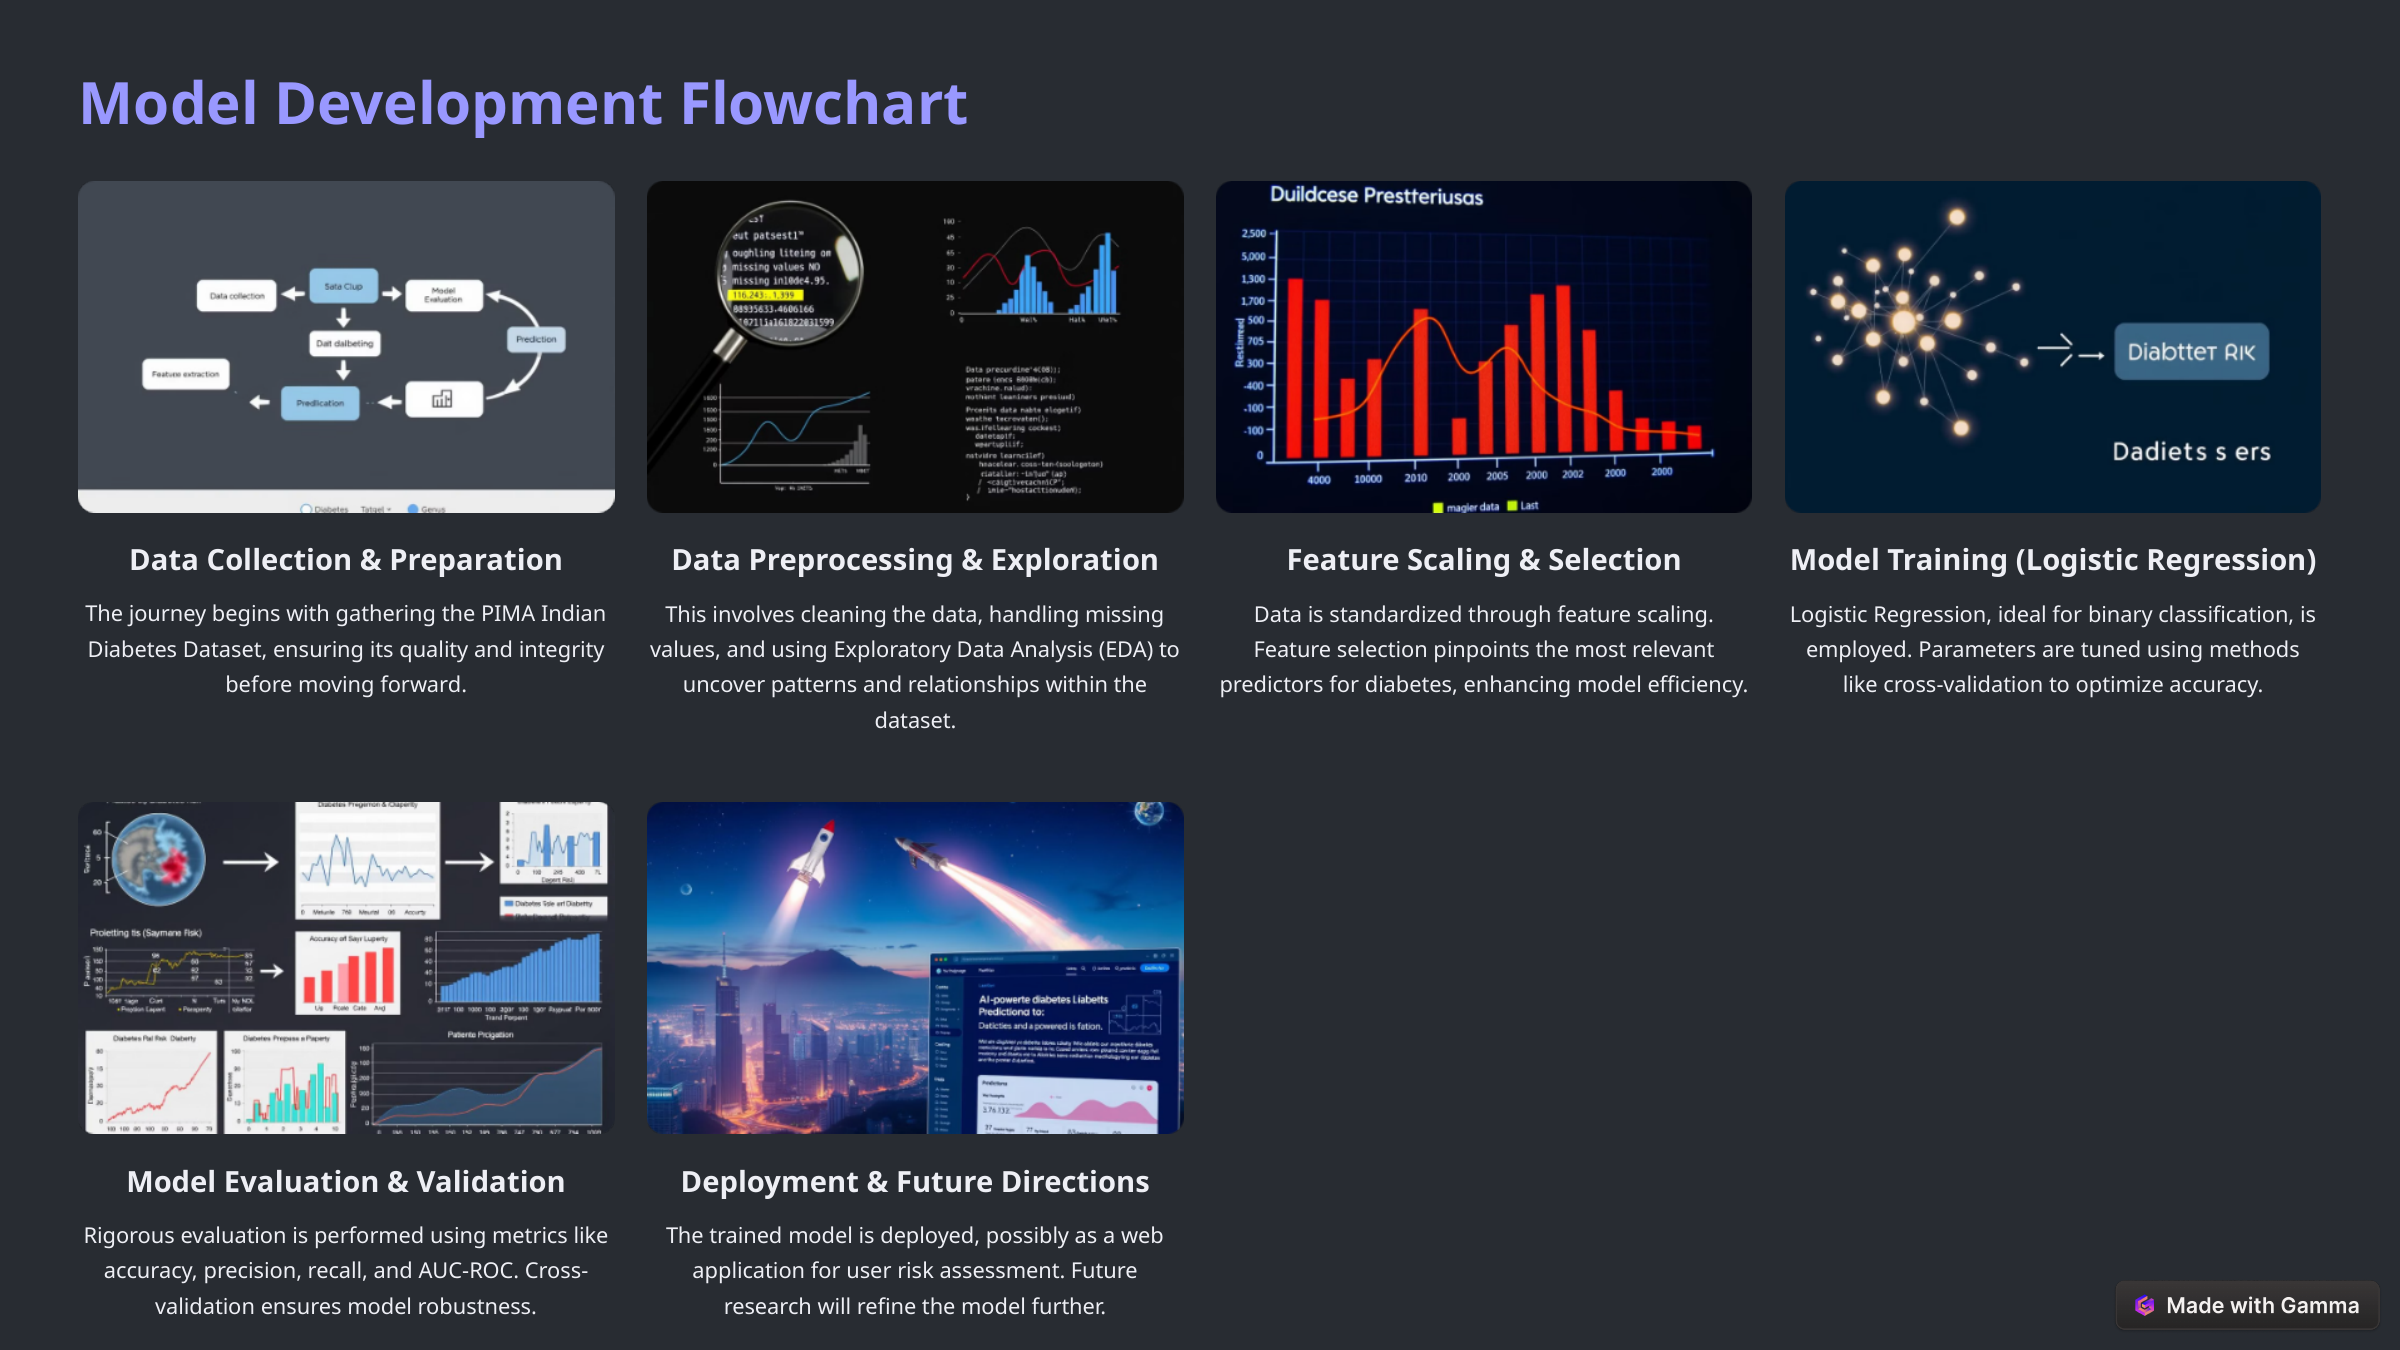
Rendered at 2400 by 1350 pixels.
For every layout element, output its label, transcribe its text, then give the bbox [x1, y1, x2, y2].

text_box Feature Scaling & Selection [1303, 540, 1666, 578]
text_box Logistic Regression, ideal for binary classification, is employed. Parameters are tuned using methods like cross-validation to optimize accuracy. [1785, 590, 2321, 736]
picture [1216, 181, 1752, 513]
text_box Model Training (Logistic Regression) [1814, 540, 2293, 578]
picture [78, 181, 615, 513]
text_box Rigorous evaluation is performed using metrics like accuracy, precision, recall, and AUC-ROC. Cross-validation ensures model robustness. [78, 1212, 614, 1321]
text_box This involves cleaning the data, handling missing values, and using Exploratory Data Analysis (EDA) to uncover patterns and relationships within the dataset. [647, 590, 1183, 736]
text_box Data Collection & Preparation [152, 540, 541, 578]
picture [2106, 1271, 2389, 1339]
text_box Model Development Flowchart [78, 62, 871, 137]
text_box Model Evaluation & Validation [153, 1161, 540, 1199]
text_box The trained model is deployed, possibly as a web application for user risk assessment. Future research will refine the model further. [647, 1212, 1183, 1321]
text_box Data Preprocessing & Exploration [694, 540, 1137, 578]
picture [1785, 181, 2321, 513]
text_box The journey begins with gathering the PIMA Indian Diabetes Dataset, ensuring its quality and integrity before moving forward. [78, 590, 614, 700]
picture [647, 802, 1184, 1134]
picture [647, 181, 1184, 513]
text_box Deployment & Future Directions [706, 1161, 1125, 1199]
picture [78, 802, 615, 1134]
text_box Data is standardized through feature scaling. Feature selection pinpoints the most relevant predictors for diabetes, enhancing model efficiency. [1216, 590, 1752, 736]
